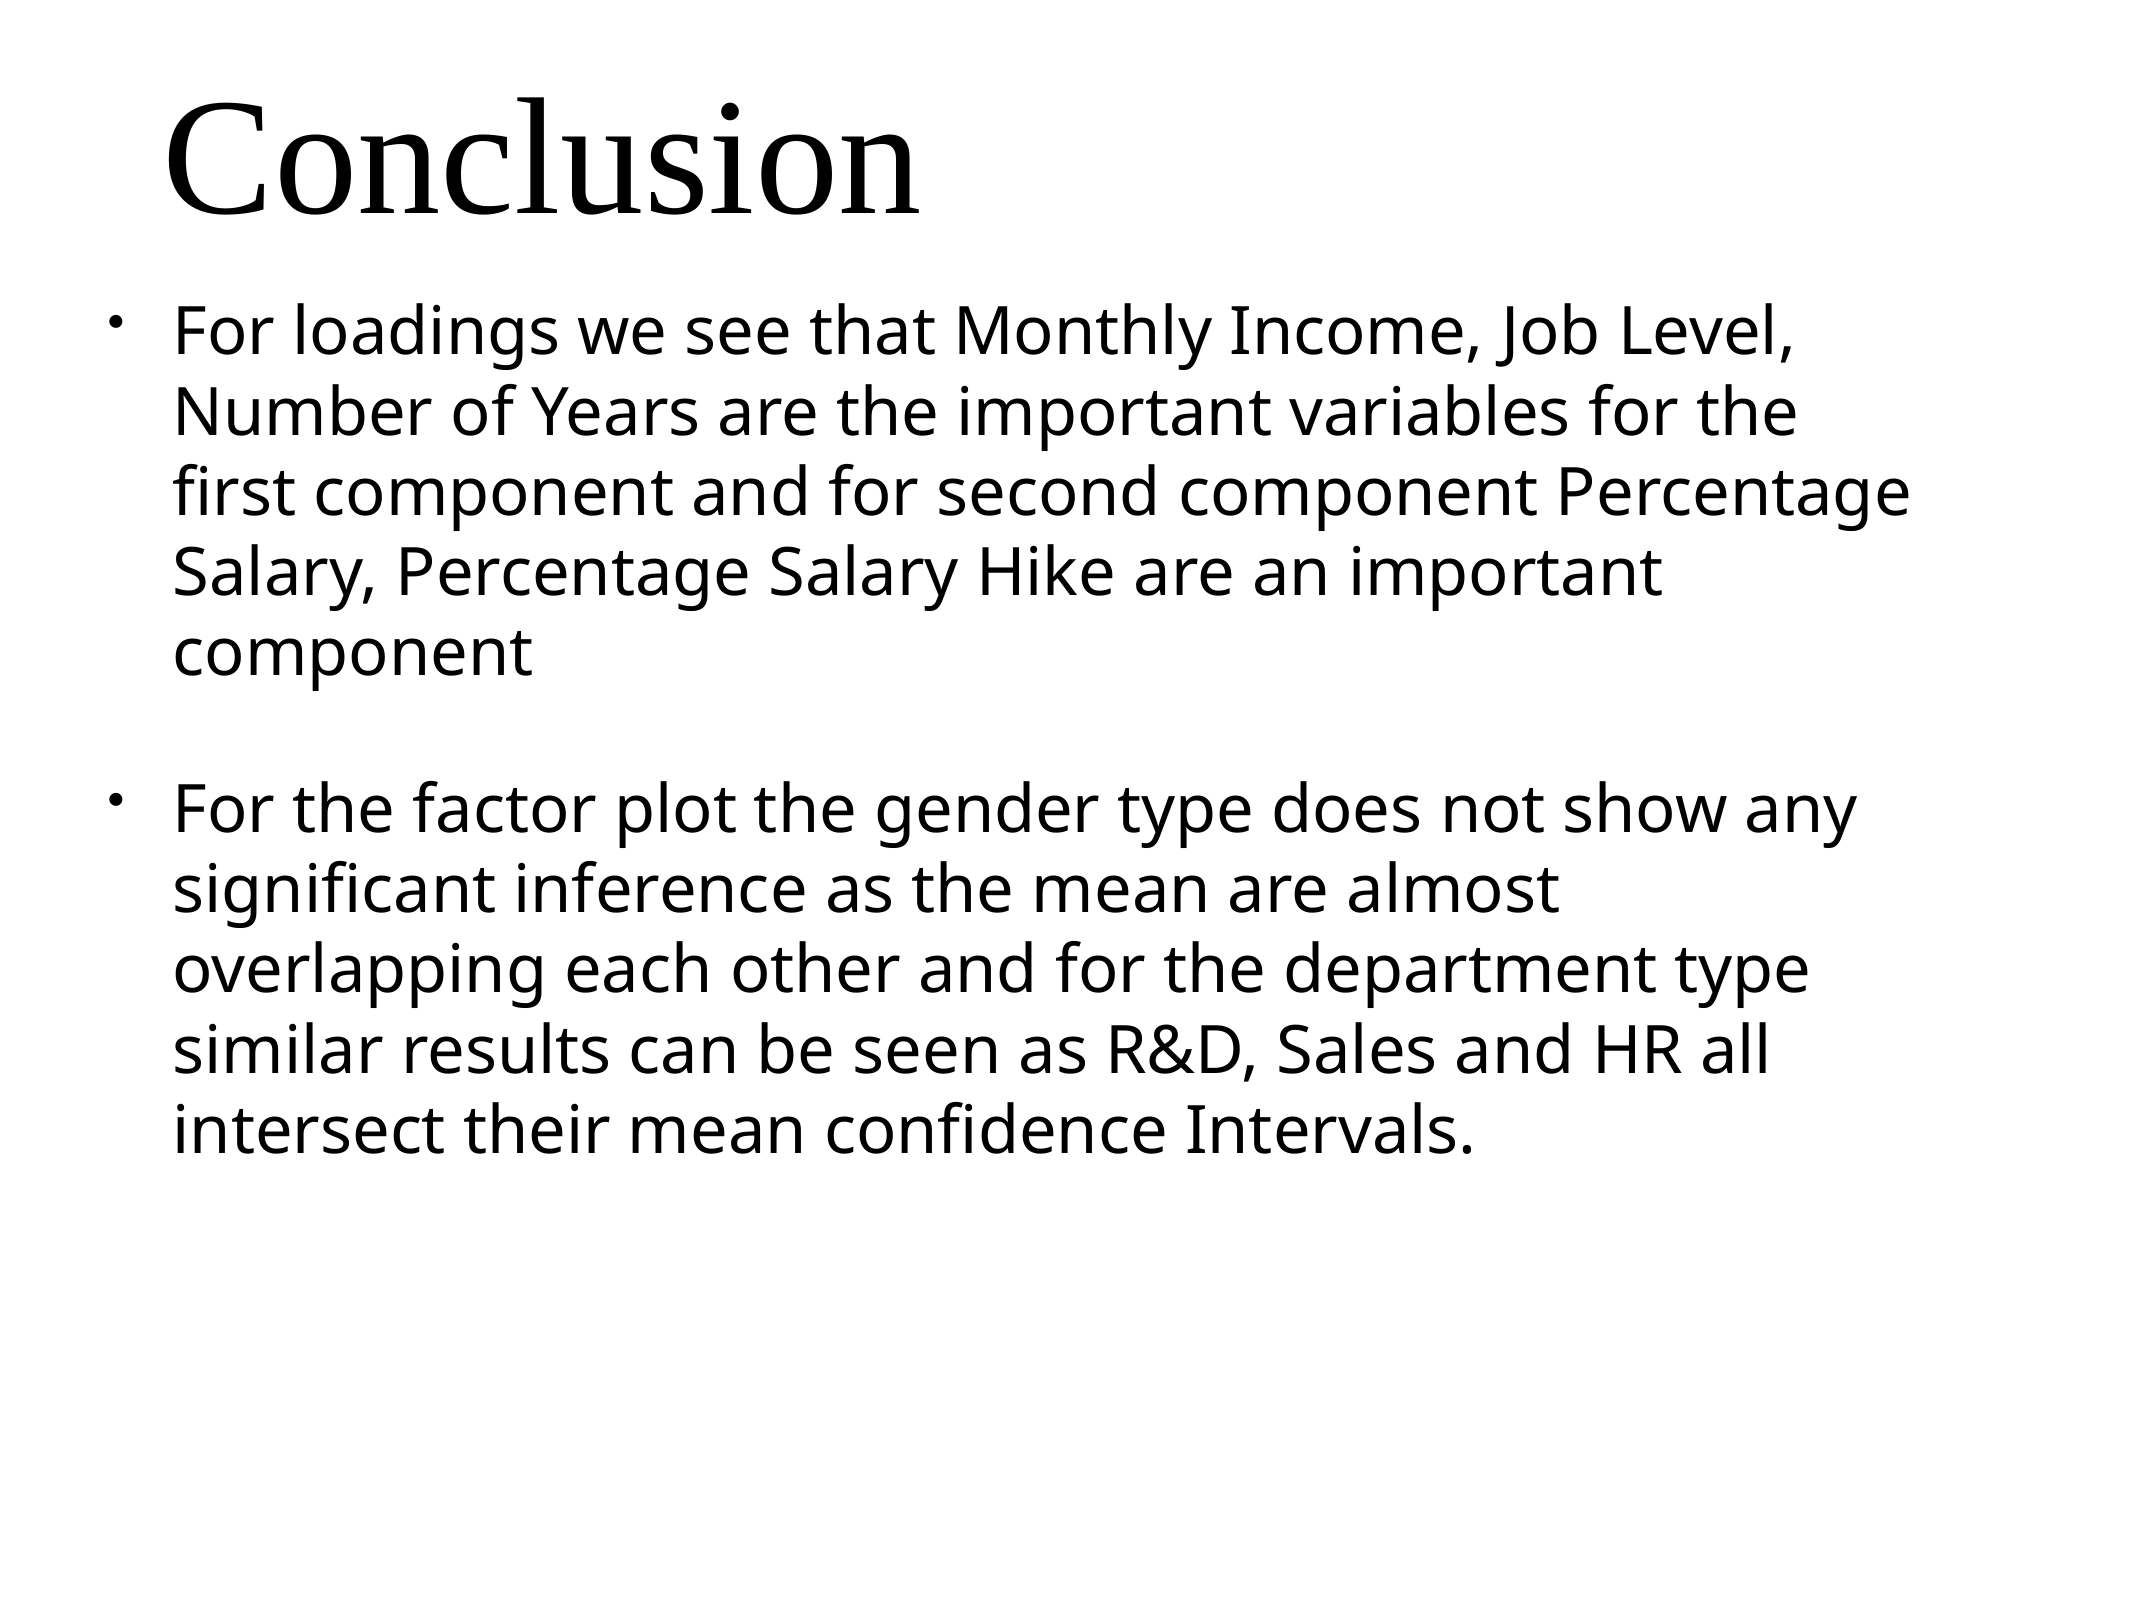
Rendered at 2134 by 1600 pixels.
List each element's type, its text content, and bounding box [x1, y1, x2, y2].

title Conclusion [0, 0, 1454, 325]
list For loadings we see that Monthly Income, Job Level, Number of Years are the important variables for the first component and for second component Percentage Salary, Percentage Salary Hike are an important component For the factor plot the gender type does not show any significant inference as the mean are almost overlapping each other and for the department type similar results can be seen as R&D, Sales and HR all intersect their mean confidence Intervals. [99, 279, 1941, 1302]
